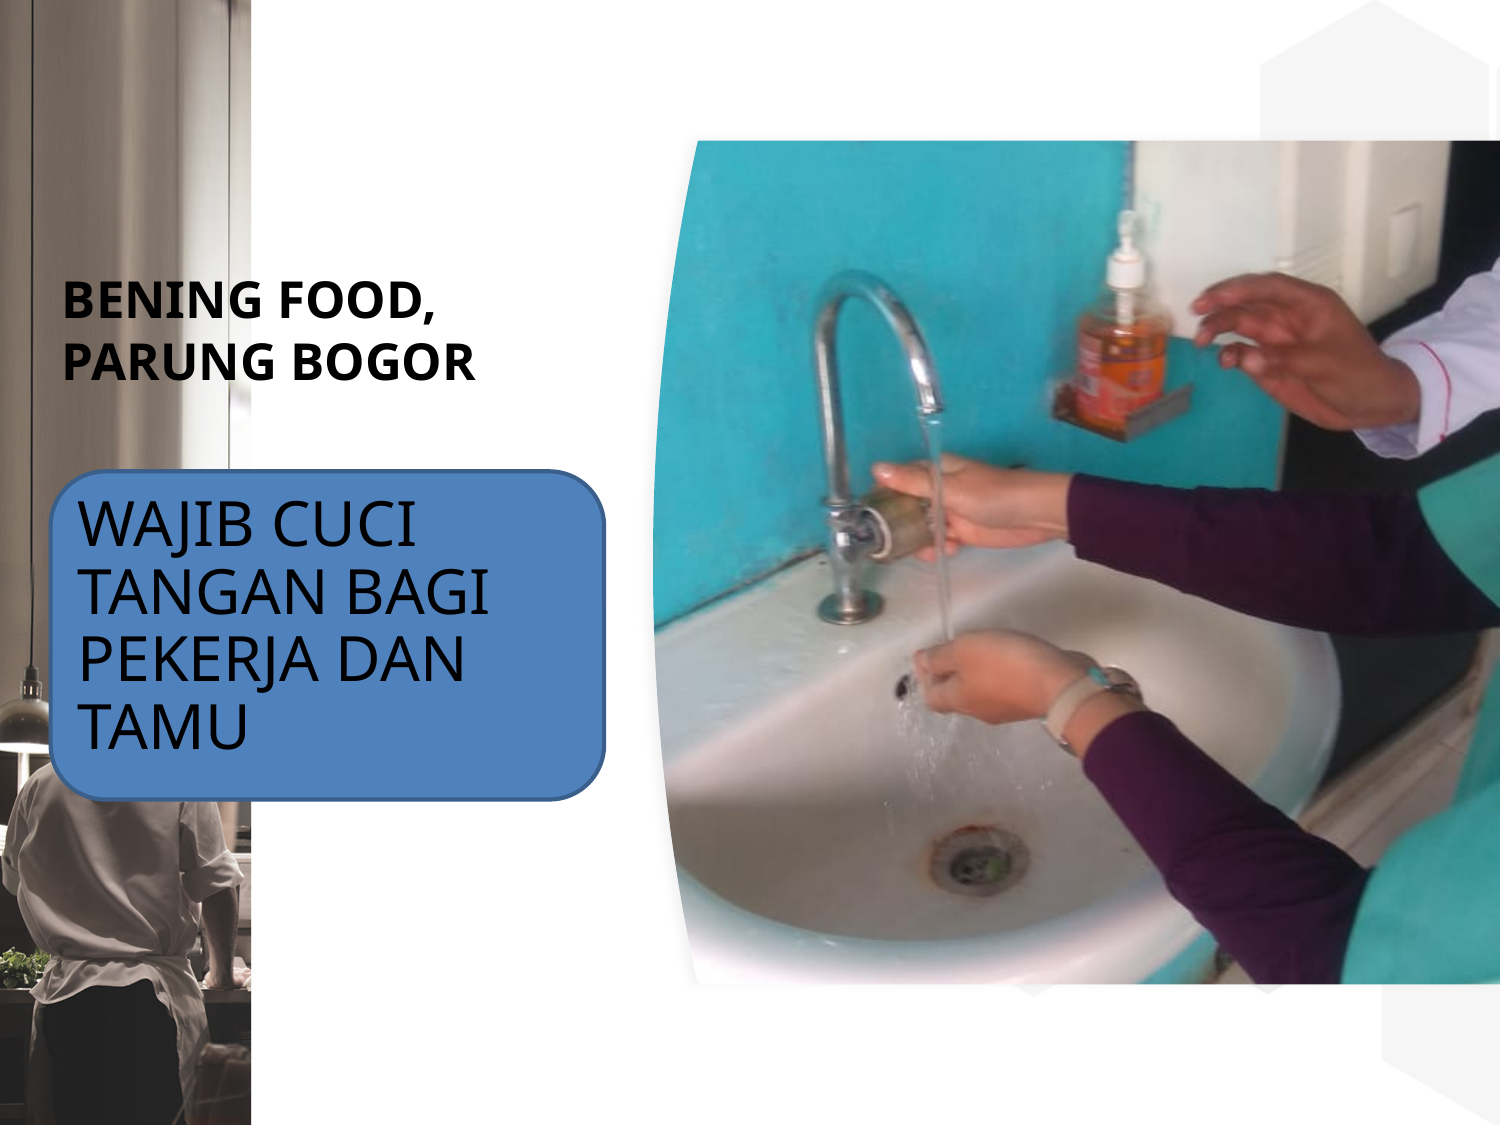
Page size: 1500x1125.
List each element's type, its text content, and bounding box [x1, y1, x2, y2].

text_box WAJIB CUCI TANGAN BAGI PEKERJA DAN TAMU [48, 469, 607, 802]
title BENING FOOD, PARUNG BOGOR [50, 262, 647, 396]
picture [0, 0, 1500, 1125]
